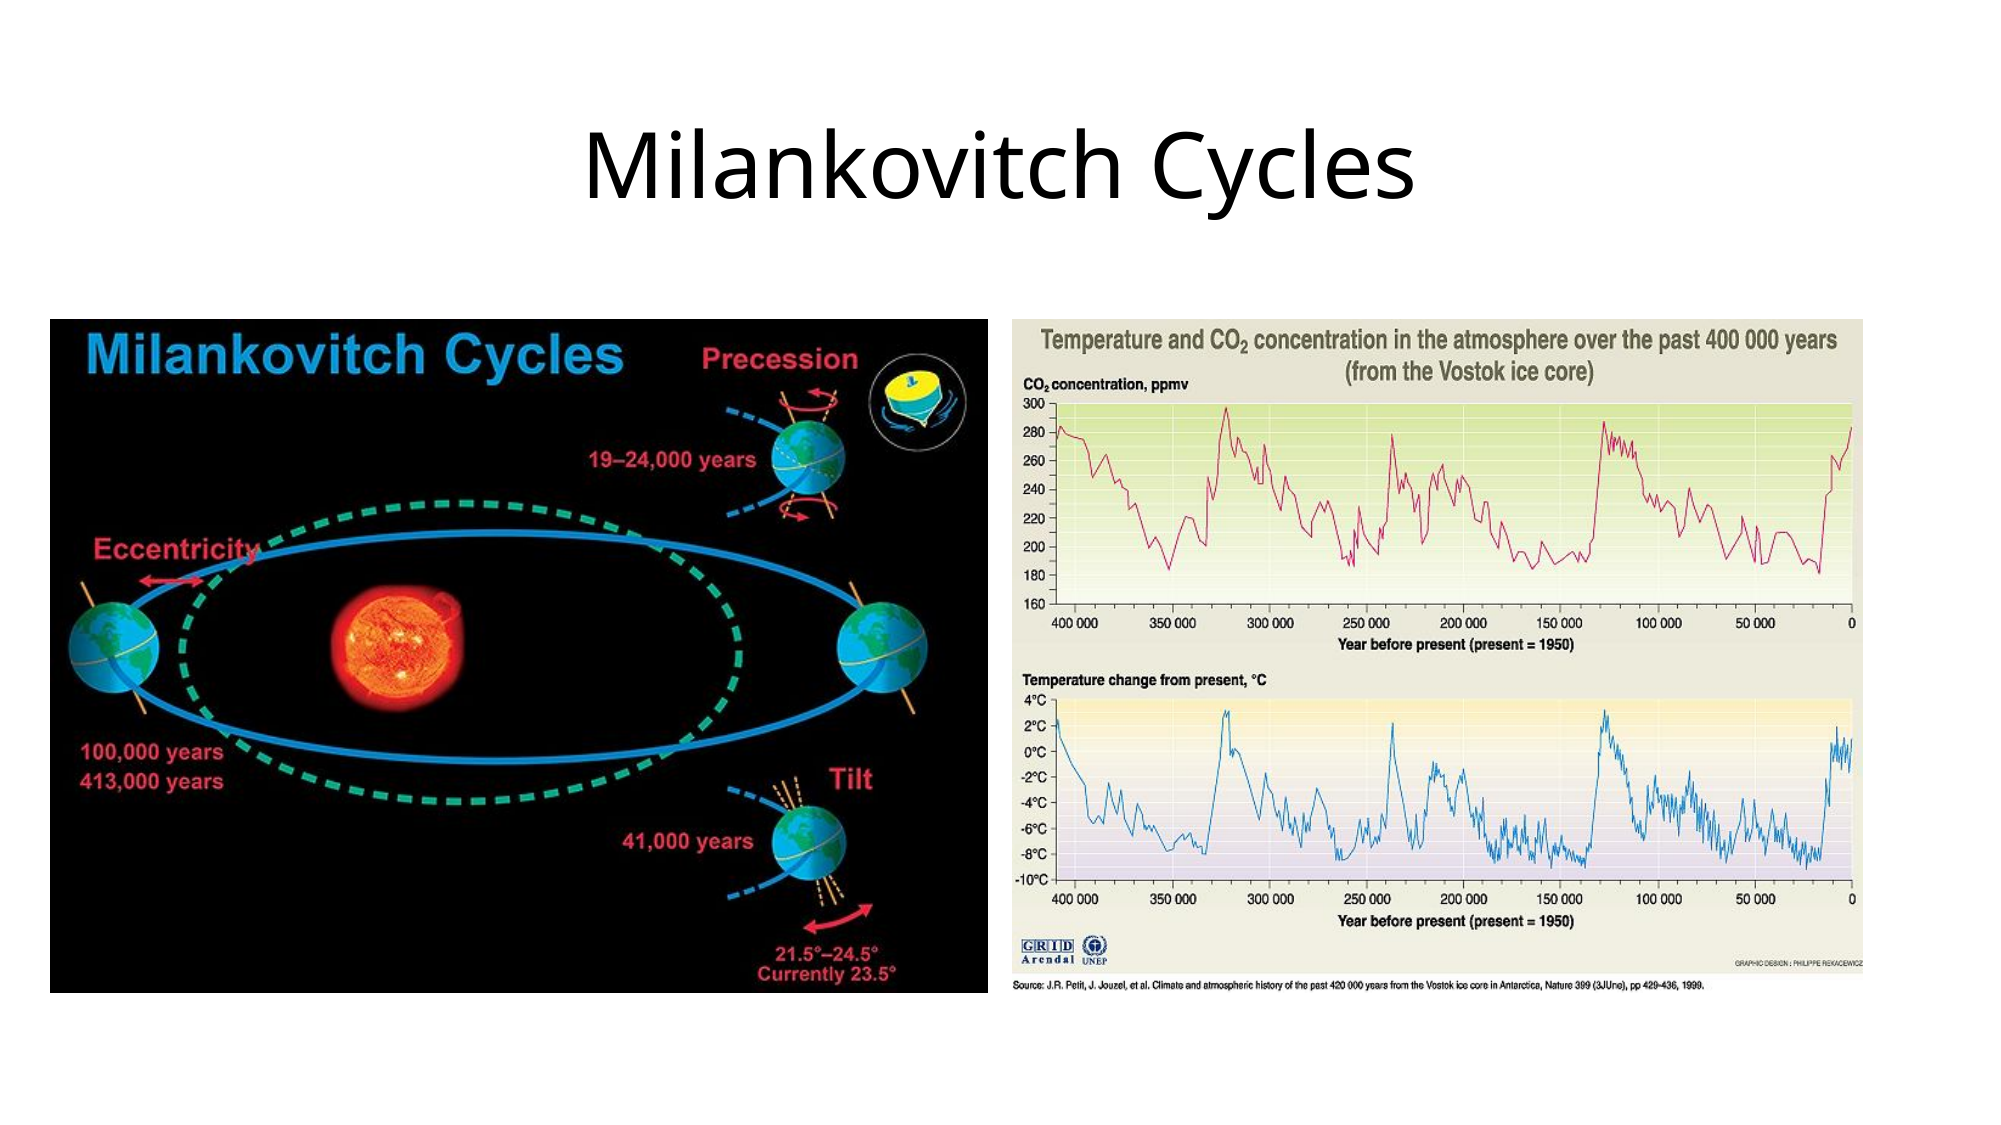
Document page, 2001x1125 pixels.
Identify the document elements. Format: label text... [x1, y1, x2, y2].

title Milankovitch Cycles [137, 59, 1863, 278]
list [1012, 319, 1863, 993]
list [50, 319, 988, 993]
